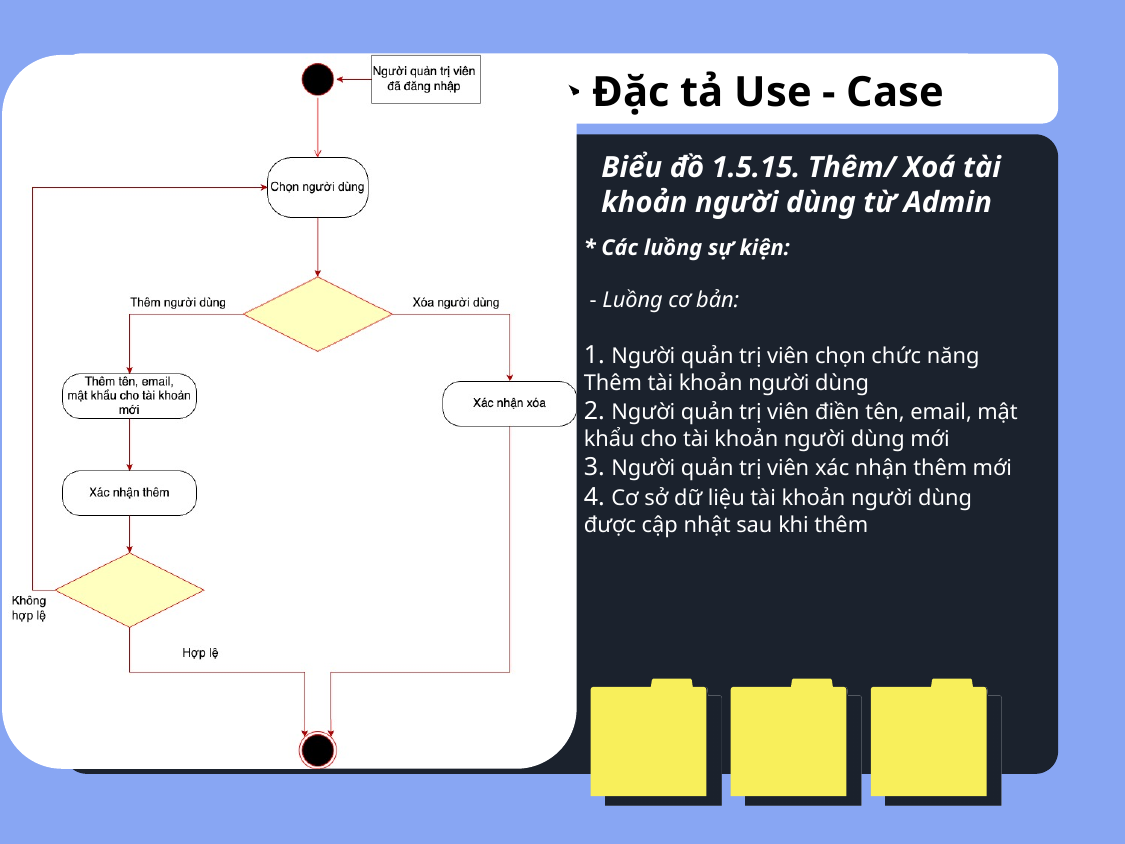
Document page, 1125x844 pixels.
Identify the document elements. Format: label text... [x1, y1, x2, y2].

picture [1, 54, 577, 769]
text_box * Các luồng sự kiện: - Luồng cơ bản: 1. Người quản trị viên chọn chức năng Thêm tài khoản người dùng 2. Người quản trị viên điền tên, email, mật khẩu cho tài khoản người dùng mới 3. Người quản trị viên xác nhận thêm mới 4. Cơ sở dữ liệu tài khoản người dùng được cập nhật sau khi thêm [581, 218, 1044, 707]
title Biểu đồ 1.5.15. Thêm/ Xoá tài khoản người dùng từ Admin [586, 136, 1044, 218]
text_box Đặc tả yêu cầu >> Đặc tả Use - Case [208, 42, 1003, 137]
